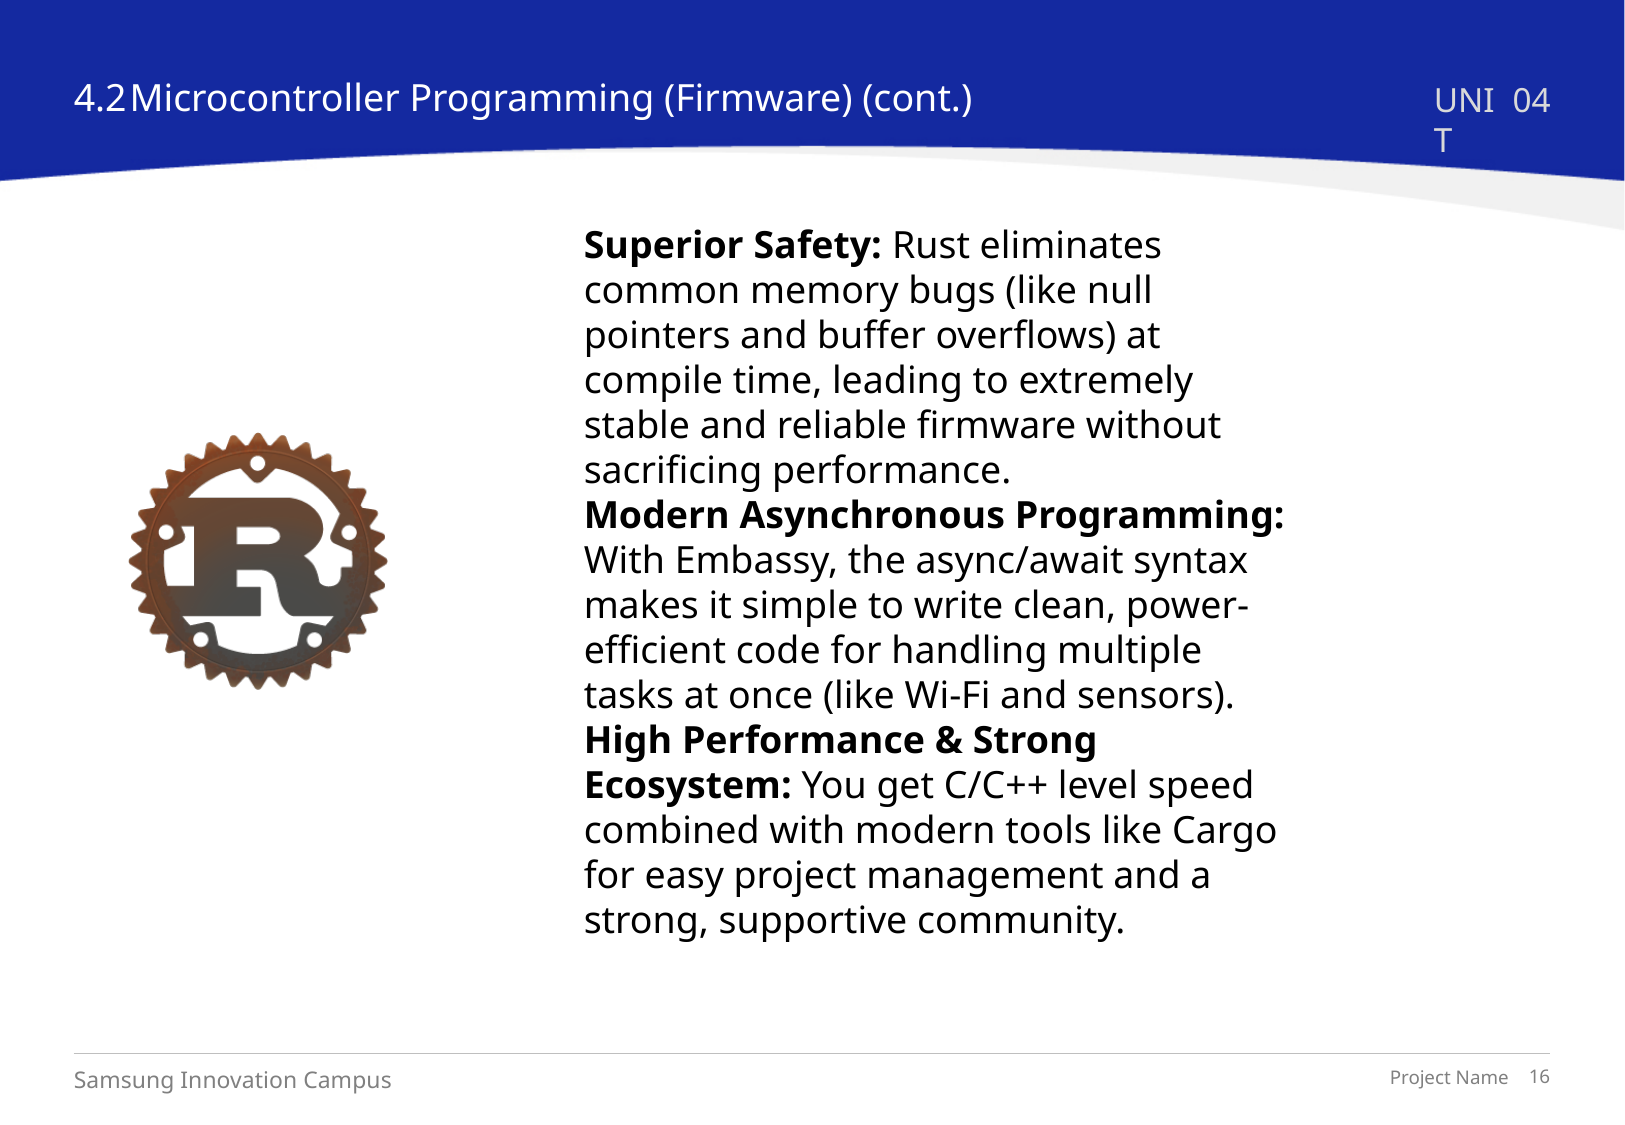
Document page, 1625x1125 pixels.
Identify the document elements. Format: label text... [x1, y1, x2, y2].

list Microcontroller Programming (Firmware) (cont.) [129, 73, 1283, 120]
list UNIT [1433, 78, 1511, 120]
list 4.2 [73, 73, 127, 120]
text_box Superior Safety: Rust eliminates common memory bugs (like null pointers and buffer overflows) at compile time, leading to extremely stable and reliable firmware without sacrificing performance. Modern Asynchronous Programming: With Embassy, the async/await syntax makes it simple to write clean, power-efficient code for handling multiple tasks at once (like Wi-Fi and sensors). High Performance & Strong Ecosystem: You get C/C++ level speed combined with modern tools like Cargo for easy project management and a strong, supportive community. [493, 214, 1305, 949]
picture [0, 0, 1625, 1125]
list 04 [1511, 78, 1551, 120]
